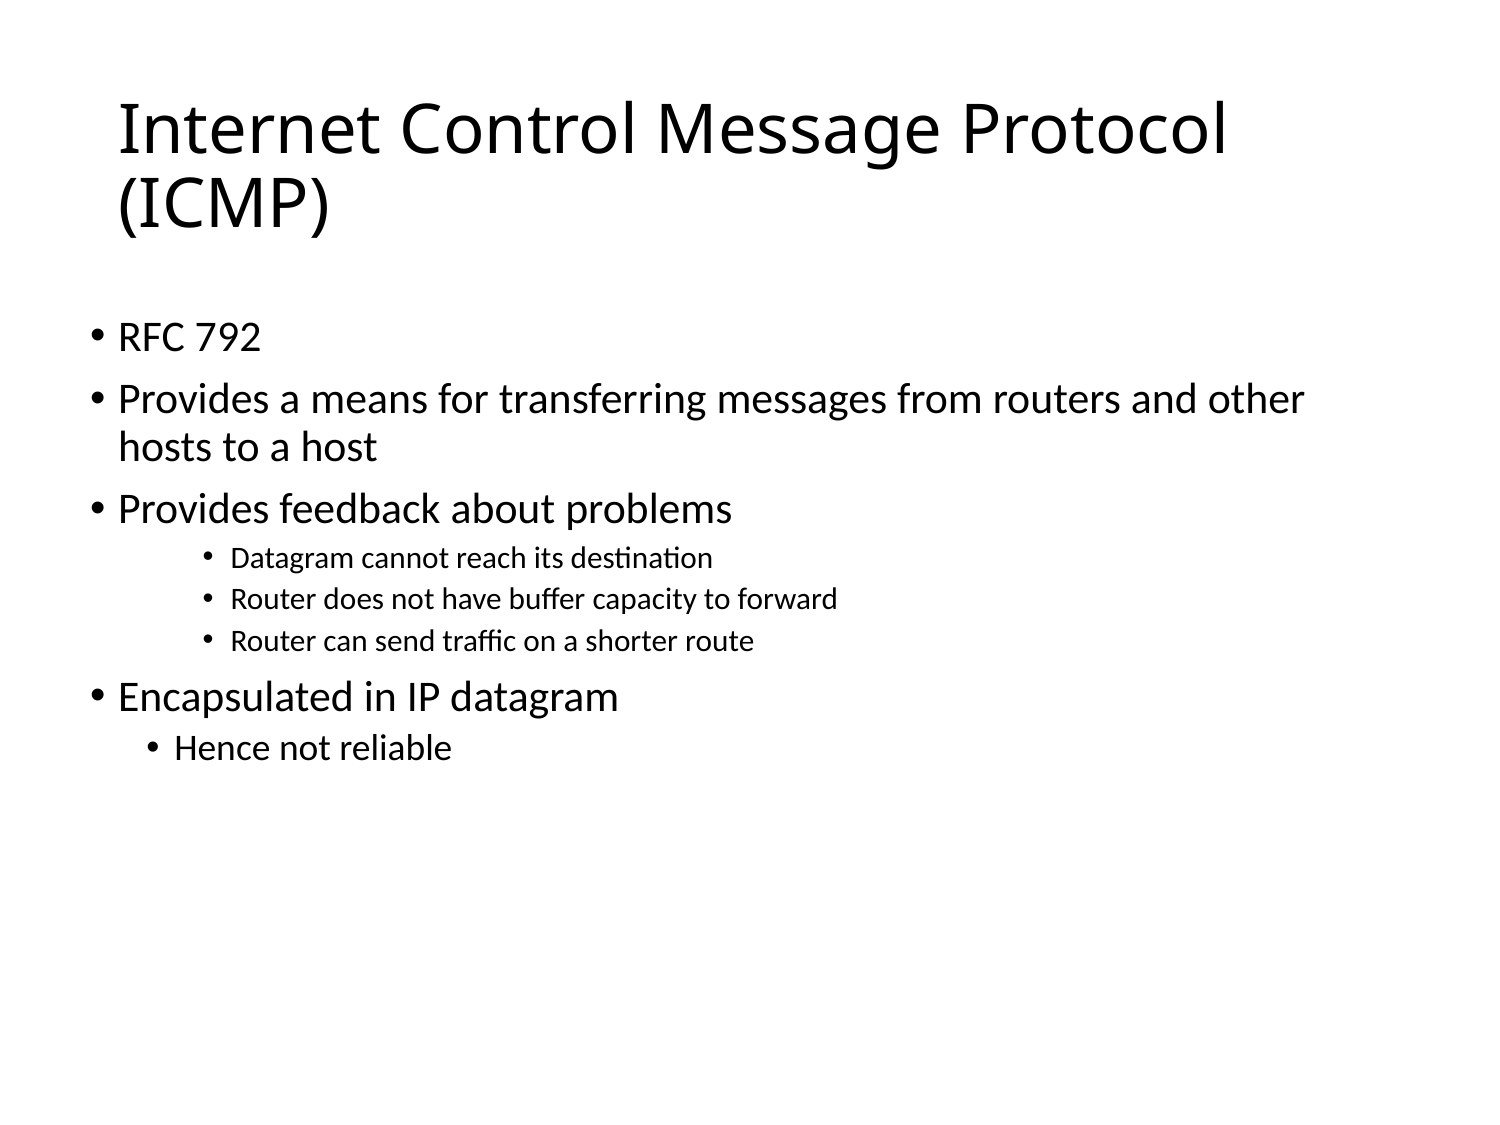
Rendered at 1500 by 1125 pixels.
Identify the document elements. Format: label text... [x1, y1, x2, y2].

list RFC 792 Provides a means for transferring messages from routers and other hosts to a host Provides feedback about problems Datagram cannot reach its destination Router does not have buffer capacity to forward Router can send traffic on a shorter route Encapsulated in IP datagram Hence not reliable [75, 237, 1425, 1075]
title Internet Control Message Protocol (ICMP) [103, 59, 1397, 237]
